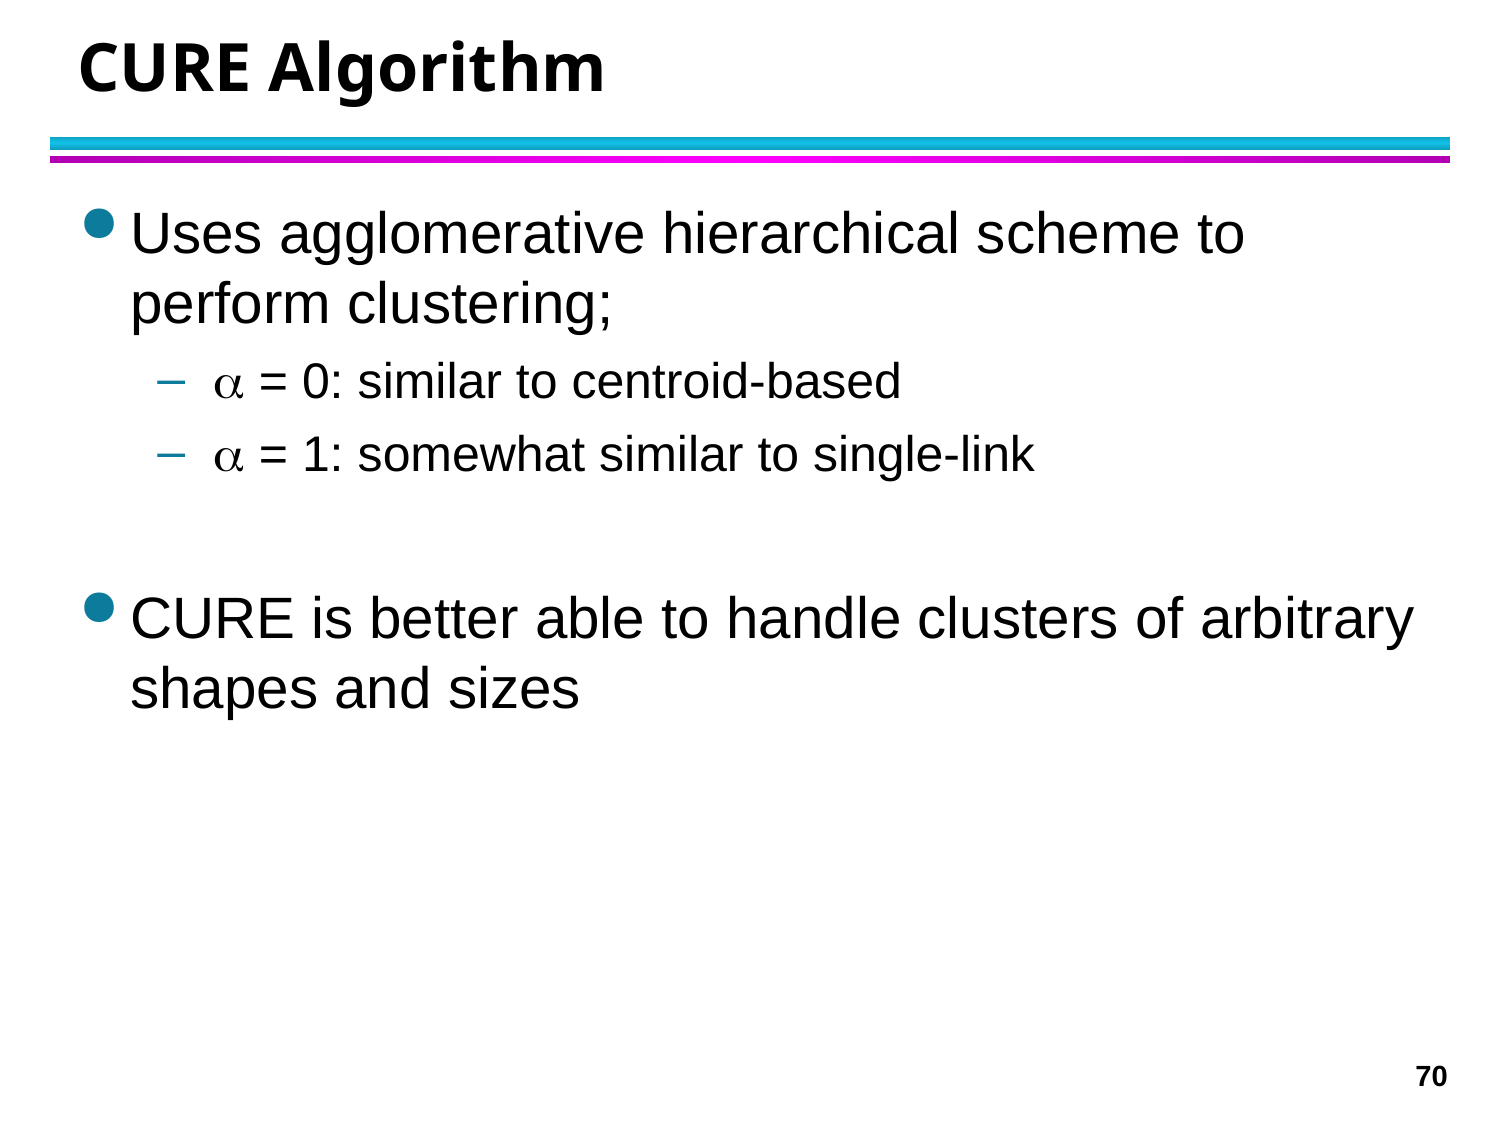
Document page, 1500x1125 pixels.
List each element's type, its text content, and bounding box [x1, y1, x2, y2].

list Uses agglomerative hierarchical scheme to perform clustering;  = 0: similar to centroid-based  = 1: somewhat similar to single-link CURE is better able to handle clusters of arbitrary shapes and sizes [67, 187, 1432, 1038]
title CURE Algorithm [62, 24, 1421, 113]
